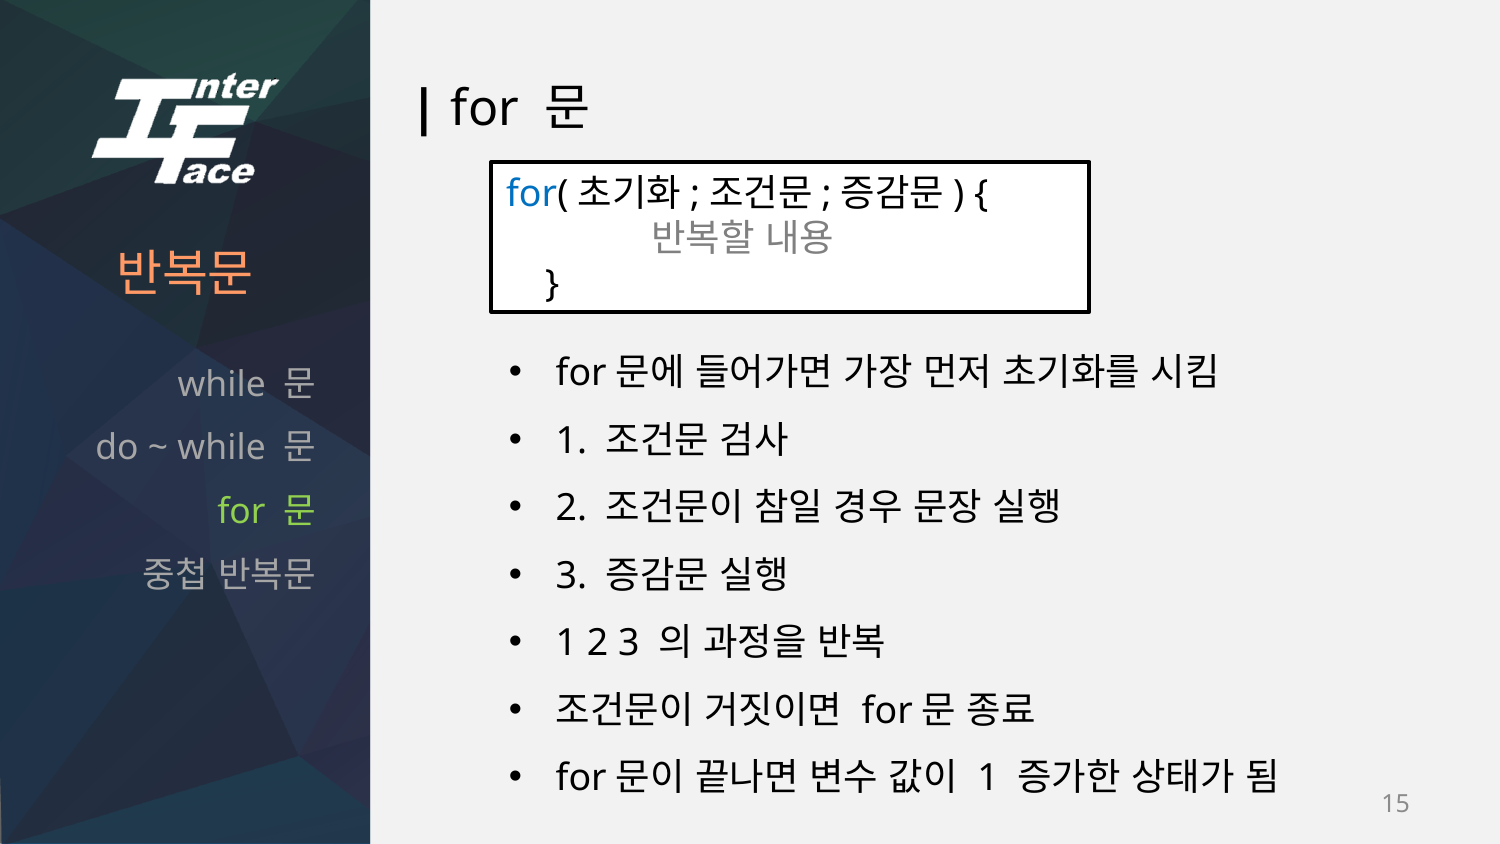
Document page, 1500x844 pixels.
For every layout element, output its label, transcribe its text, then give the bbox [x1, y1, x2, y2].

text_box | for 문 [395, 68, 939, 143]
text_box for문에 들어가면 가장 먼저 초기화를 시킴 1. 조건문 검사 2. 조건문이 참일 경우 문장 실행 3. 증감문 실행 1 2 3 의 과정을 반복 조건문이 거짓이면 for문 종료 for문이 끝나면 변수 값이 1 증가한 상태가 됨 [493, 318, 1425, 806]
text_box for(초기화;조건문;증감문) { 반복할 내용 } [489, 160, 1091, 314]
slide_number 15 [1074, 806, 1425, 827]
picture [0, 0, 371, 844]
